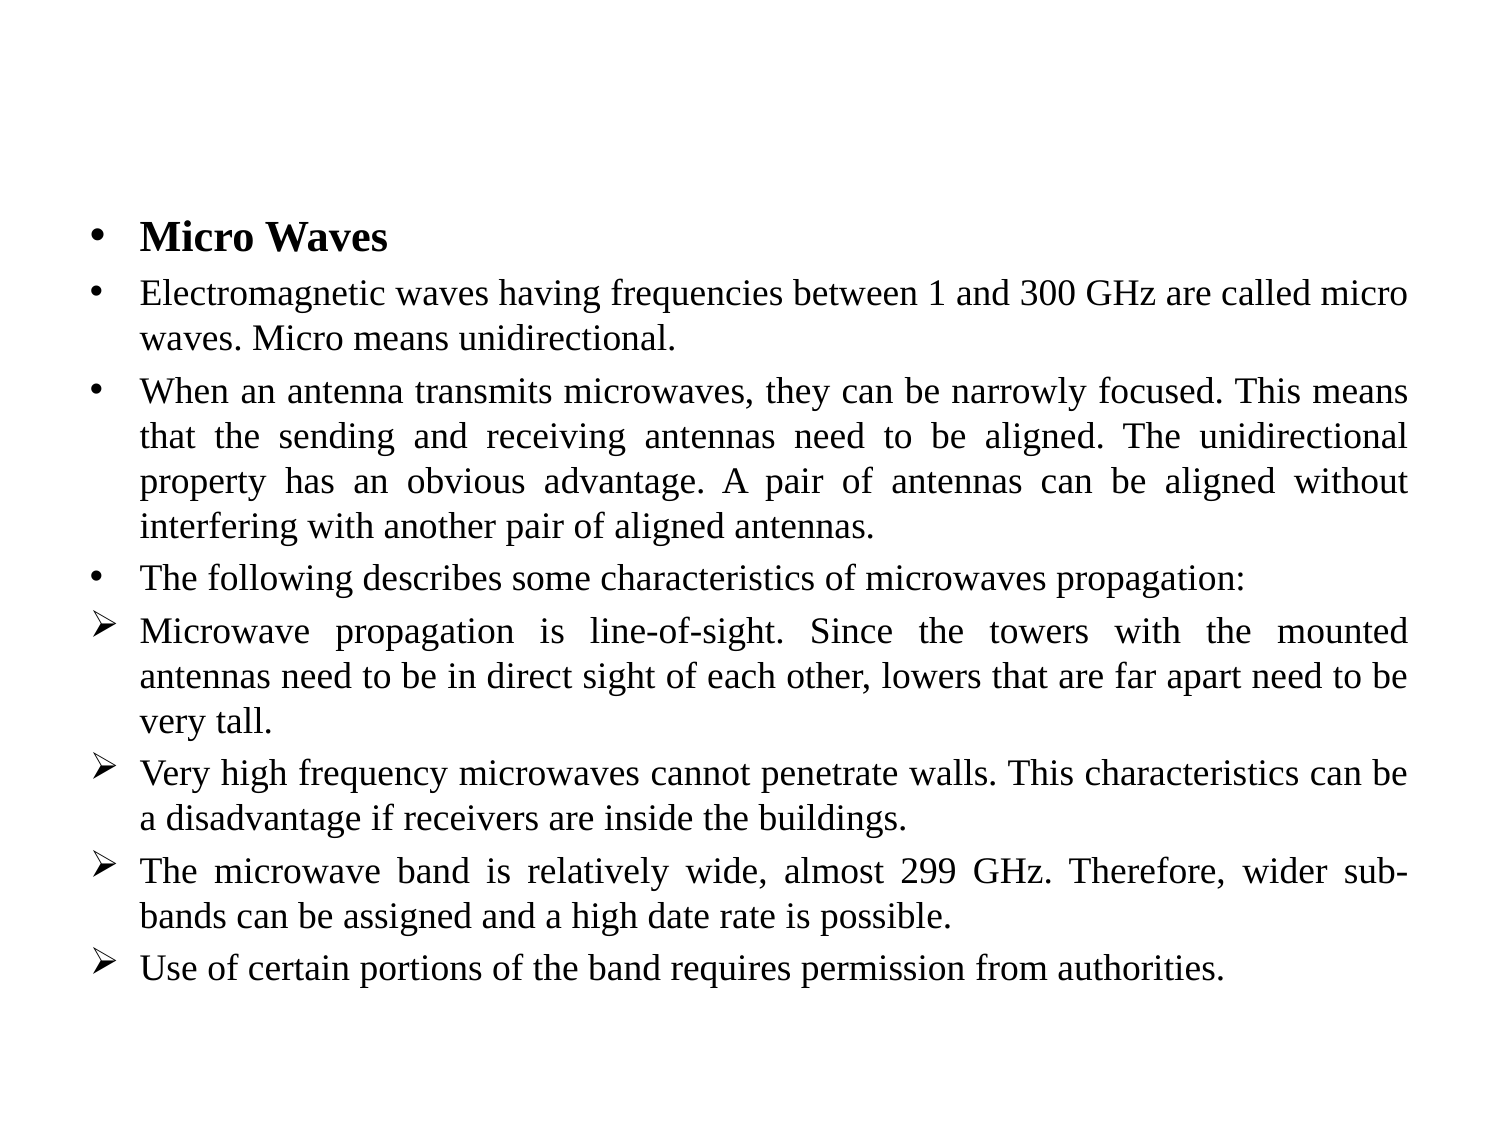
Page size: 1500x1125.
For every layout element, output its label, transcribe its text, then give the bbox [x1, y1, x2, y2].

list Micro Waves Electromagnetic waves having frequencies between 1 and 300 GHz are called micro waves. Micro means unidirectional. When an antenna transmits microwaves, they can be narrowly focused. This means that the sending and receiving antennas need to be aligned. The unidirectional property has an obvious advantage. A pair of antennas can be aligned without interfering with another pair of aligned antennas. The following describes some characteristics of microwaves propagation: Microwave propagation is line-of-sight. Since the towers with the mounted antennas need to be in direct sight of each other, lowers that are far apart need to be very tall. Very high frequency microwaves cannot penetrate walls. This characteristics can be a disadvantage if receivers are inside the buildings. The microwave band is relatively wide, almost 299 GHz. Therefore, wider sub-bands can be assigned and a high date rate is possible. Use of certain portions of the band requires permission from authorities. [75, 200, 1425, 1005]
